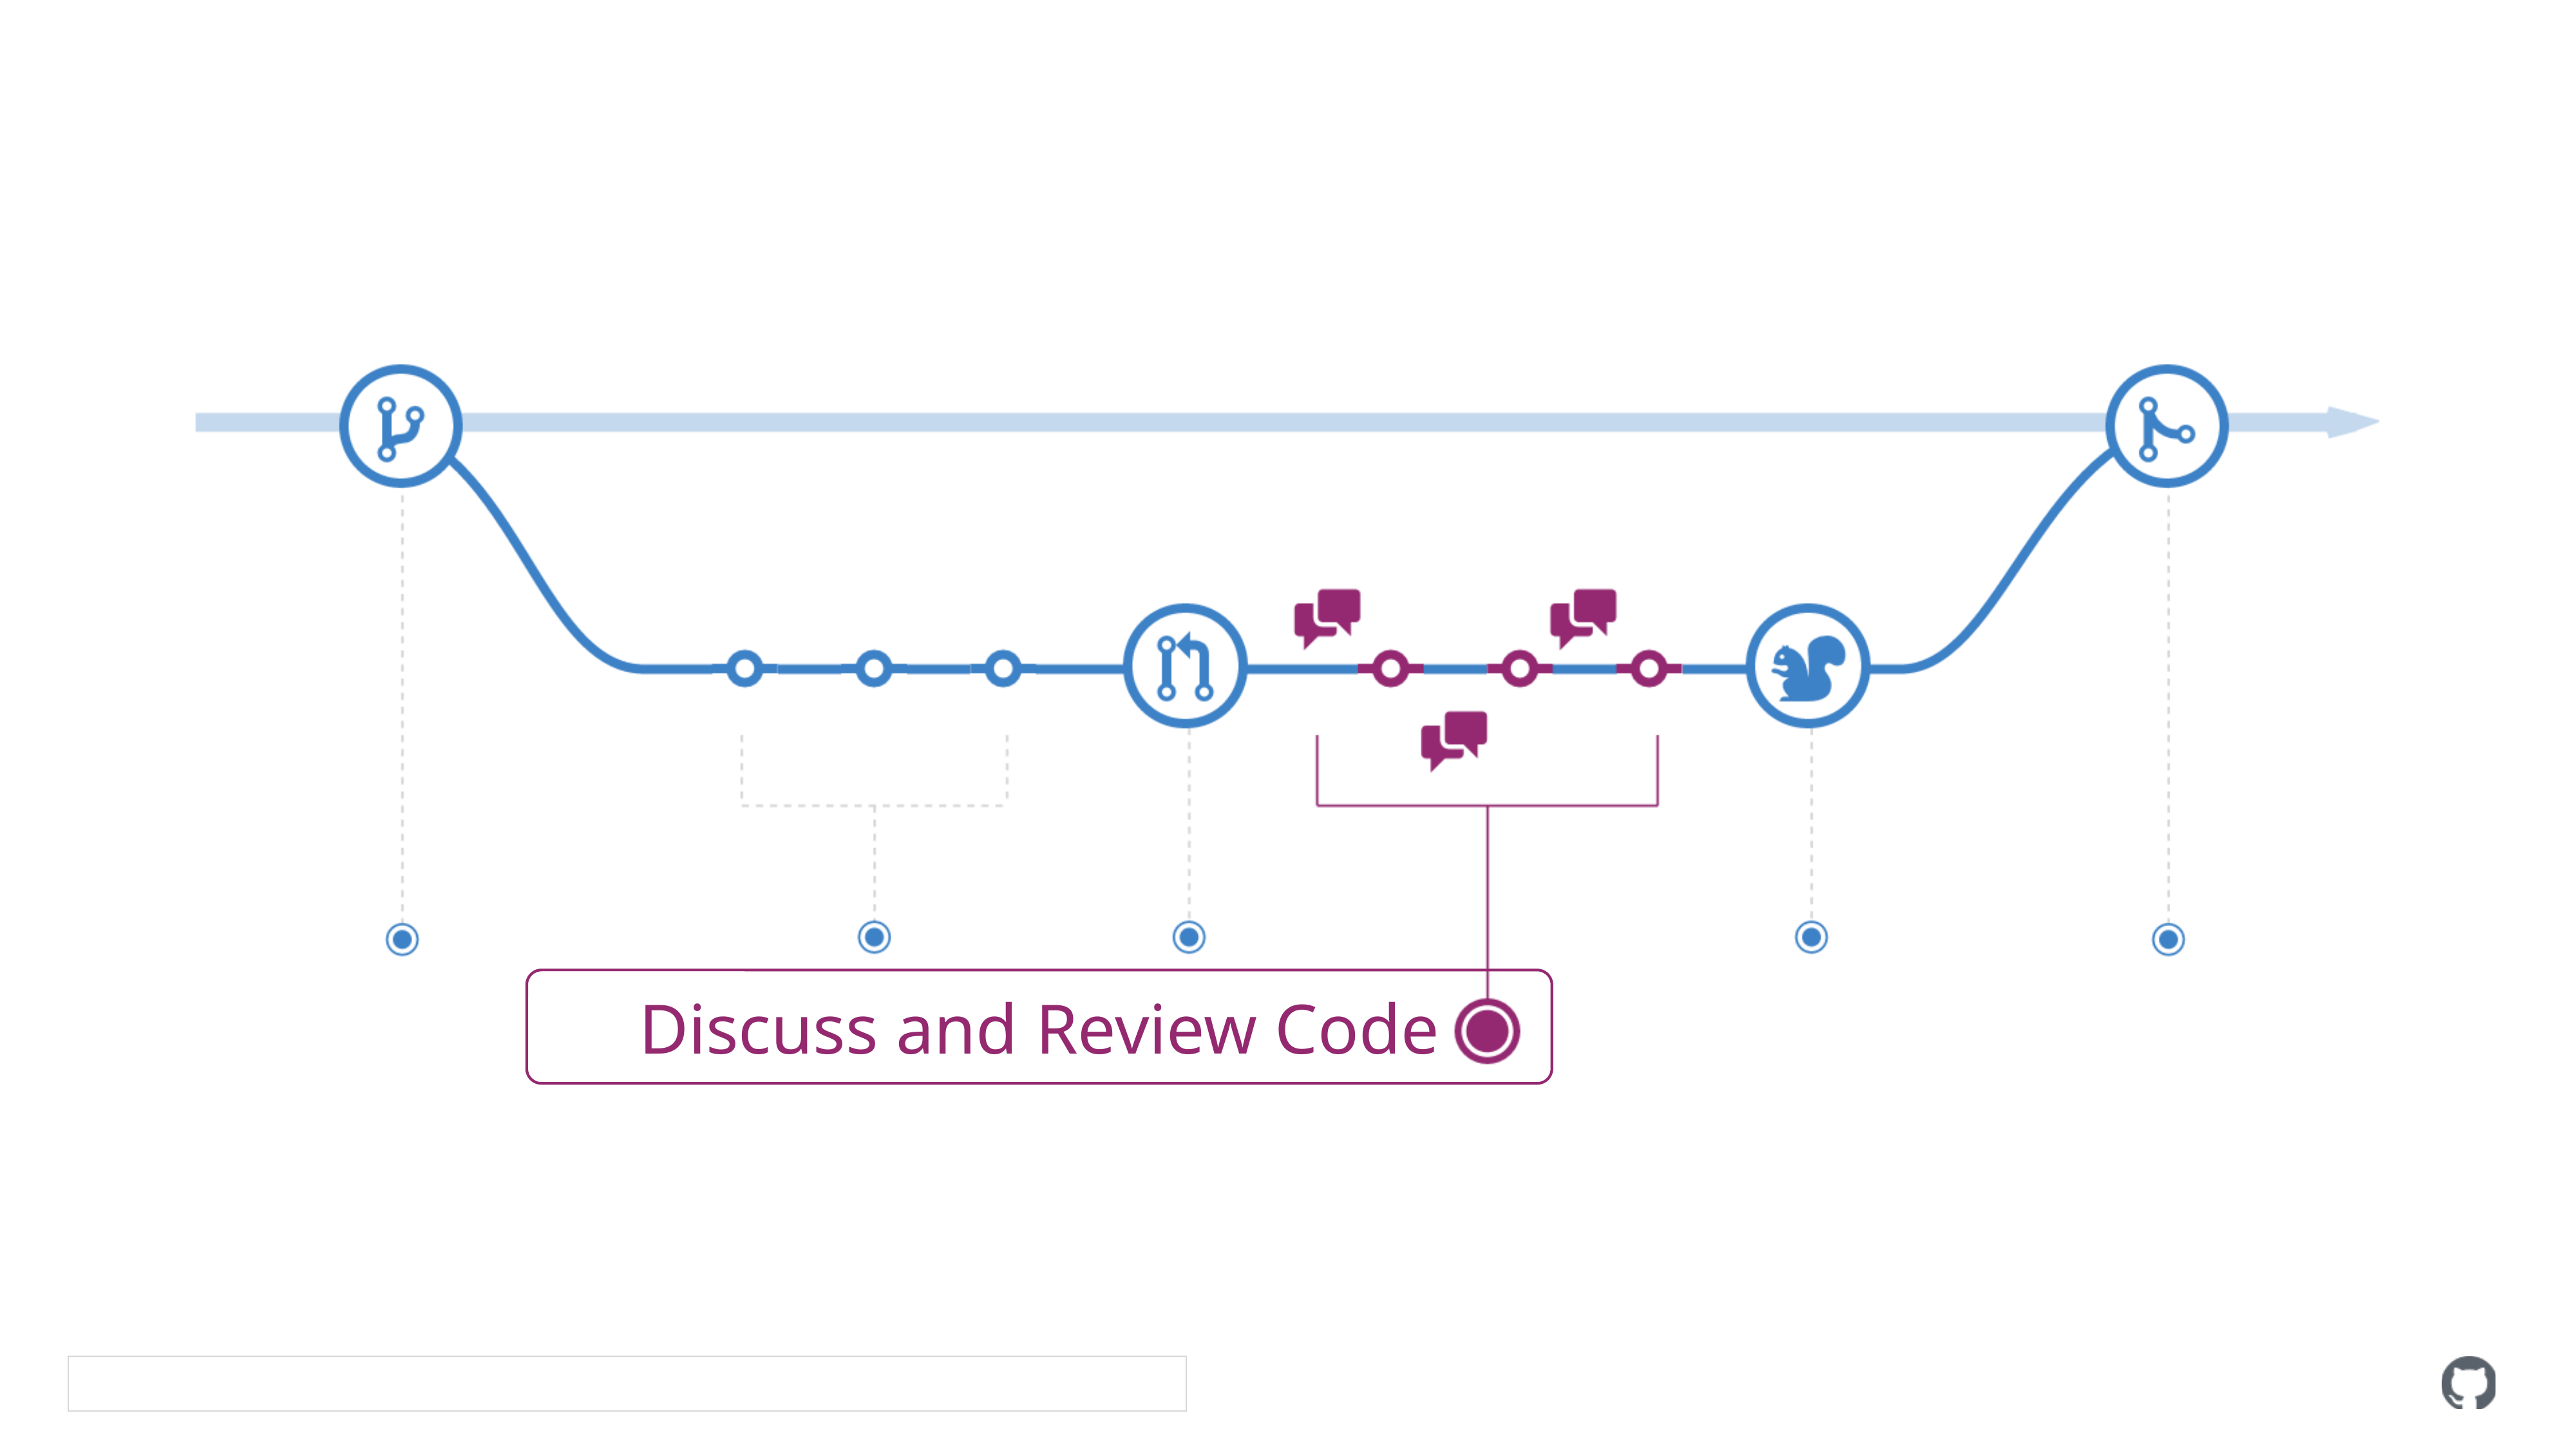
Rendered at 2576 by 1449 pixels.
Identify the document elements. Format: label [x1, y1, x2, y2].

picture [191, 361, 2394, 1098]
